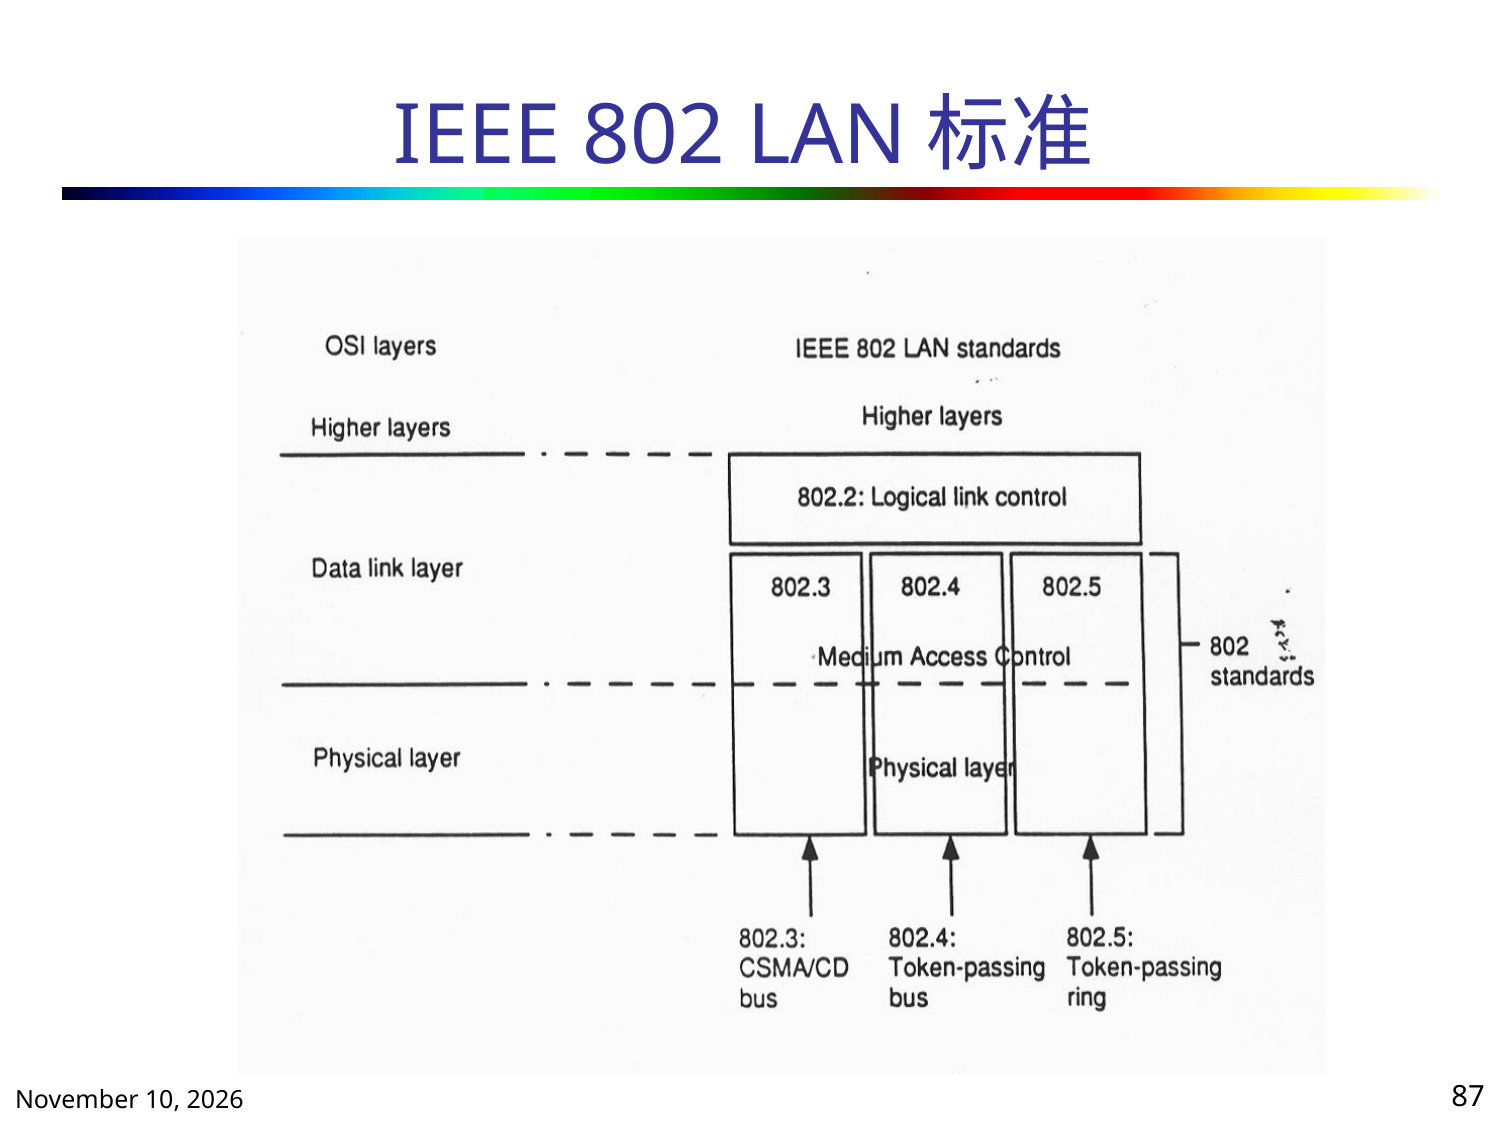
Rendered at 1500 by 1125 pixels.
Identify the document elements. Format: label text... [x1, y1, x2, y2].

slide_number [0, 1049, 313, 1125]
picture [237, 237, 1326, 1076]
picture [62, 187, 355, 200]
slide_number 87 [1187, 1049, 1500, 1125]
title IEEE 802 LAN标准 [99, 62, 1388, 188]
picture [382, 187, 1438, 200]
